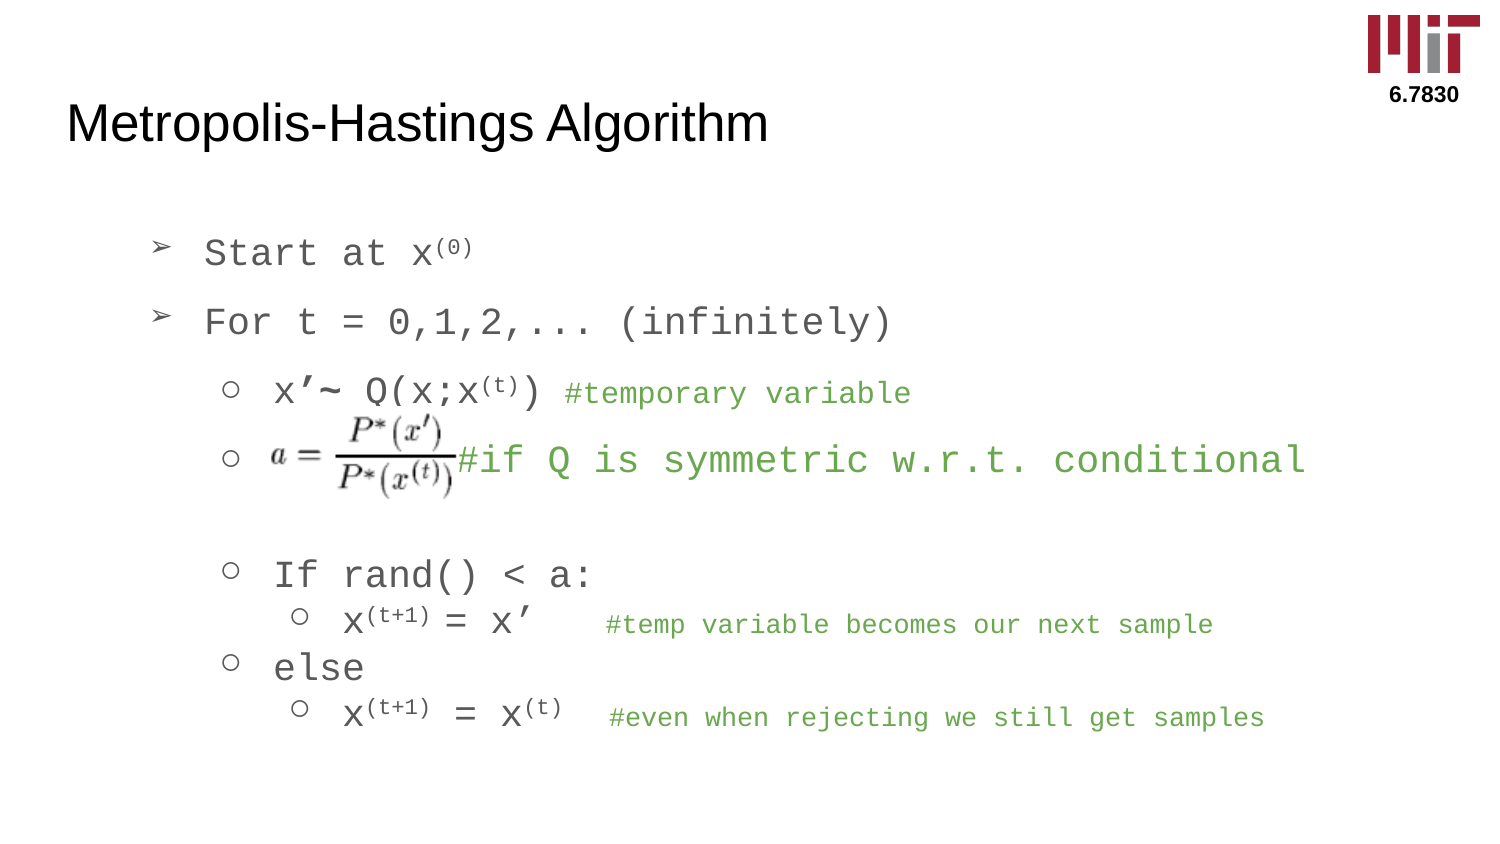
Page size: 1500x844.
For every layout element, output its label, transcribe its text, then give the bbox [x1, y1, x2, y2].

title Metropolis-Hastings Algorithm [51, 72, 1449, 167]
list Start at x(0) For t = 0,1,2,... (infinitely) x’~ Q(x;x(t)) #temporary variable #if Q is symmetric w.r.t. conditional If rand() < a: x(t+1) = x’ #temp variable becomes our next sample else x(t+1) = x(t) #even when rejecting we still get samples [51, 189, 1449, 750]
picture [1368, 15, 1480, 73]
picture [267, 406, 460, 507]
